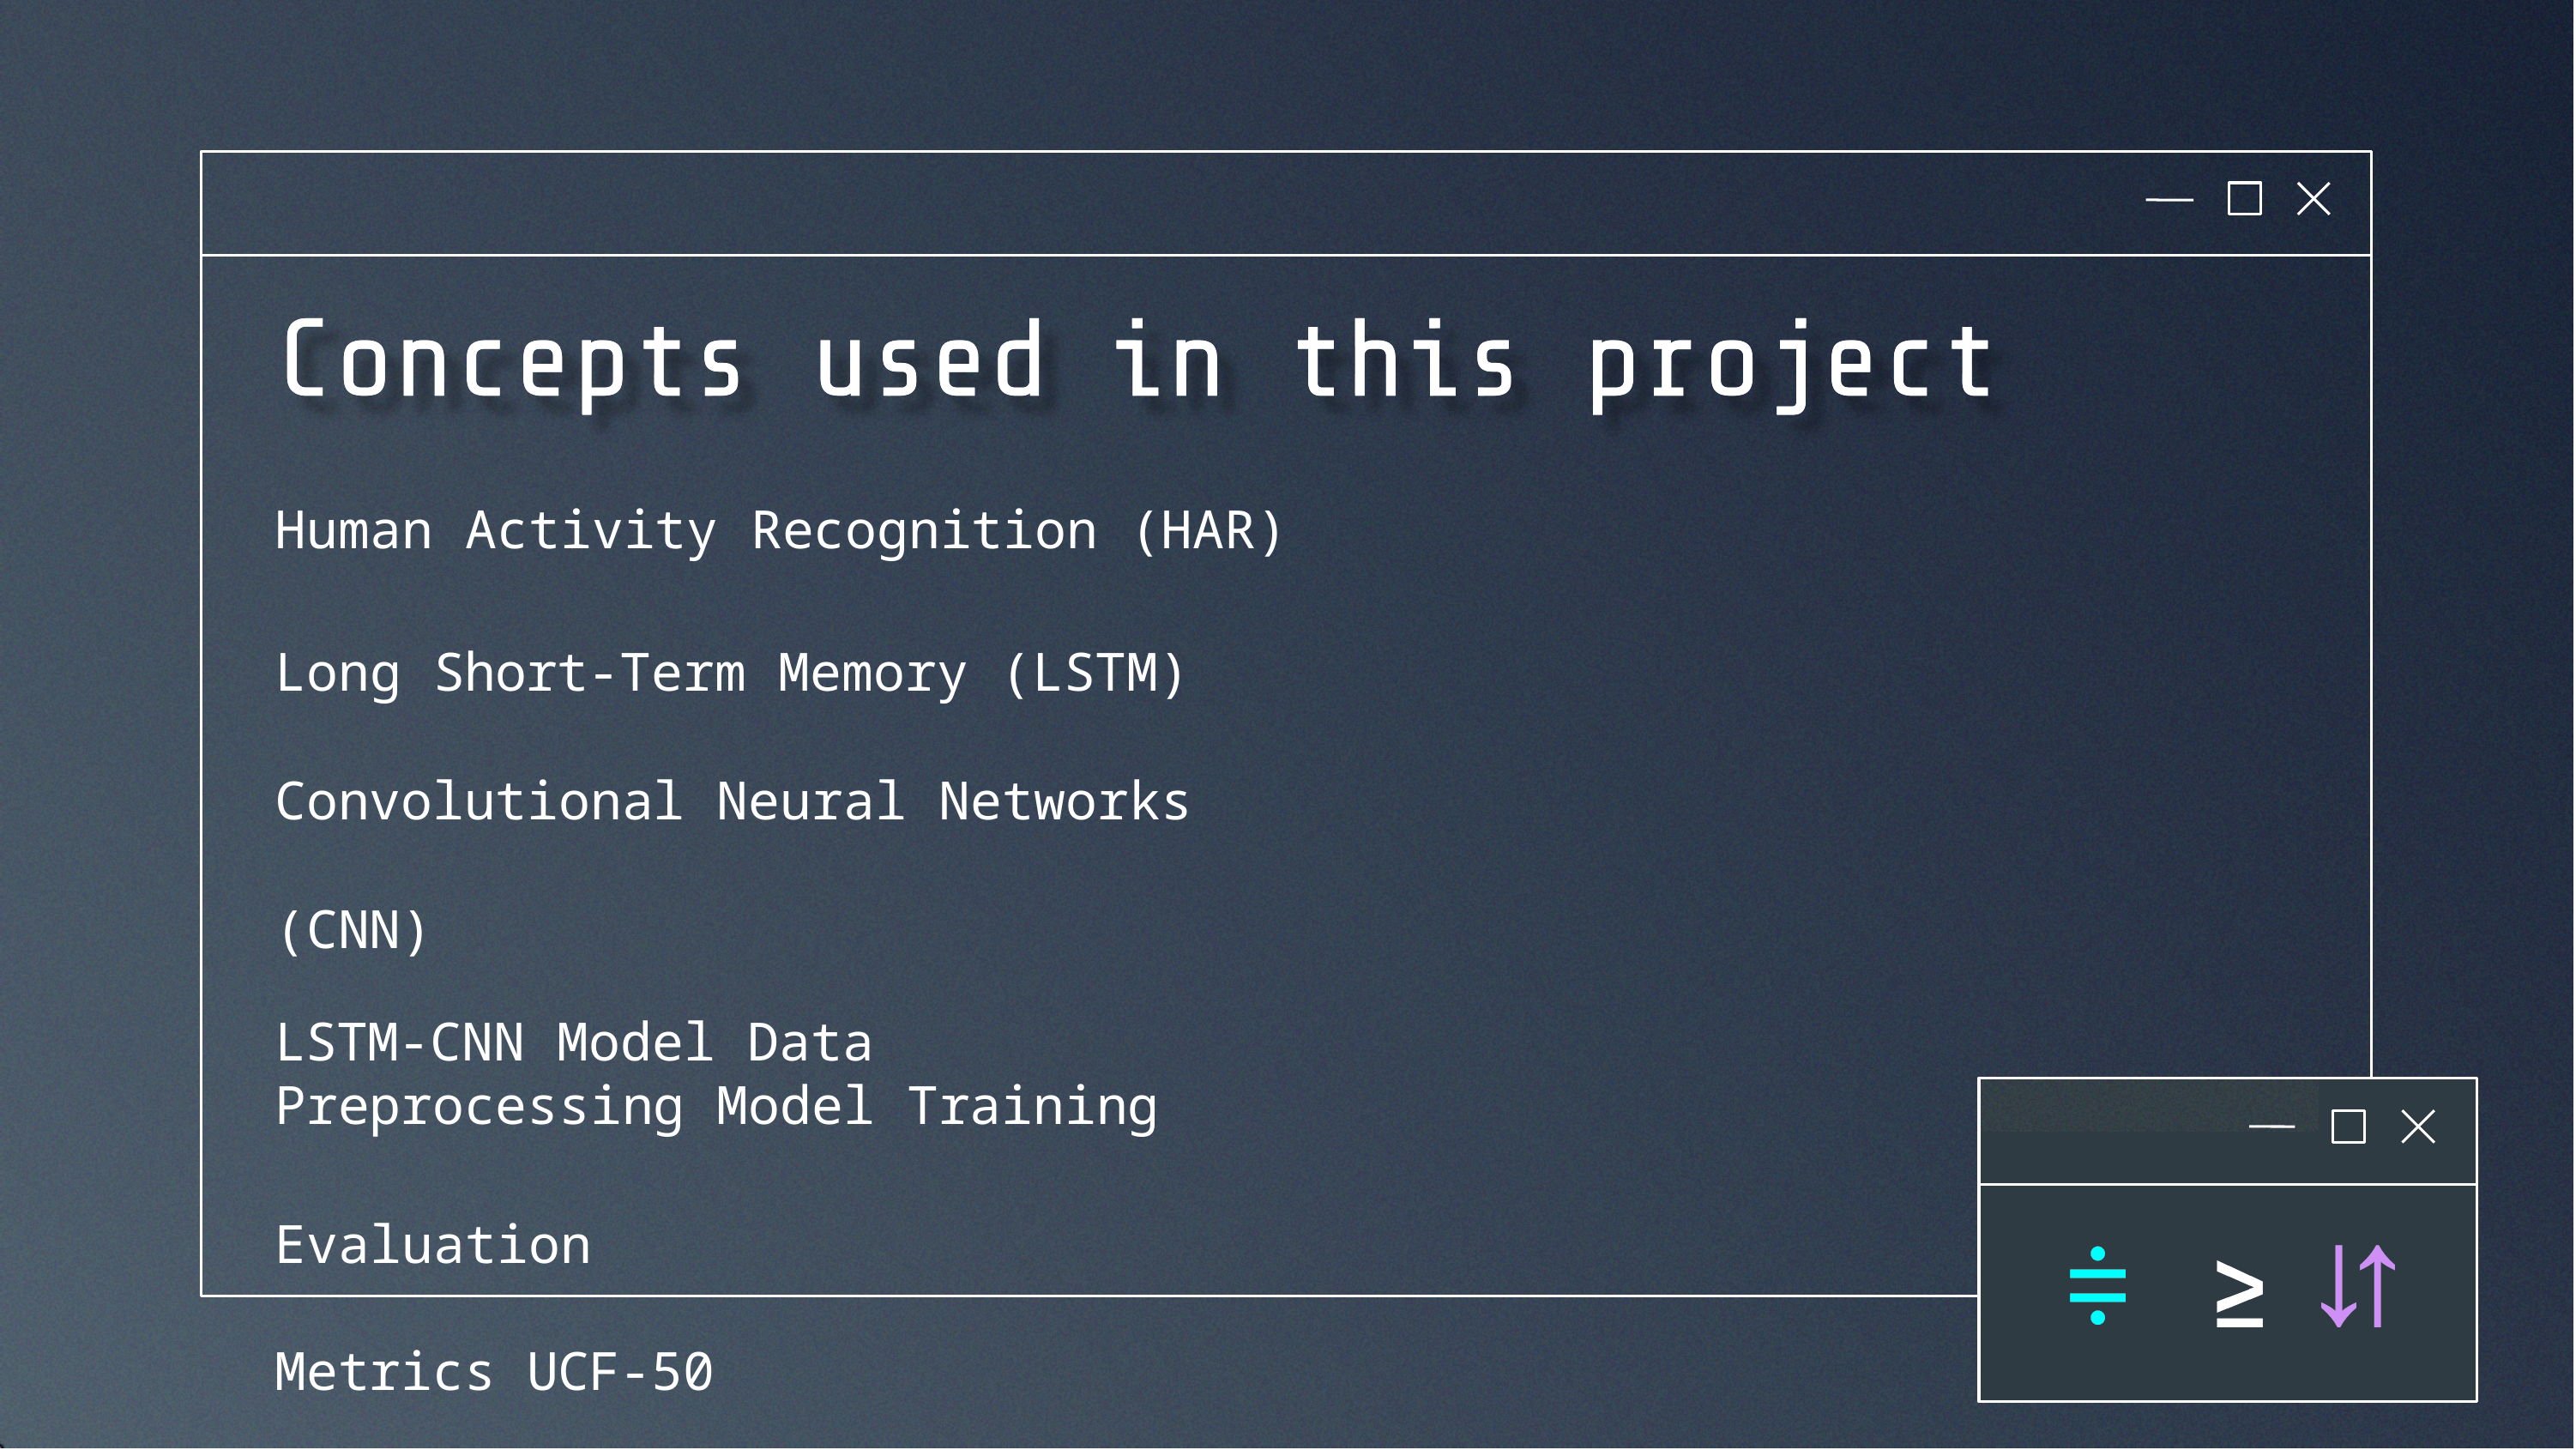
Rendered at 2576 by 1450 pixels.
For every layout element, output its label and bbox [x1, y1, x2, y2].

text_box [199, 149, 2479, 1404]
picture [0, 0, 2574, 1448]
